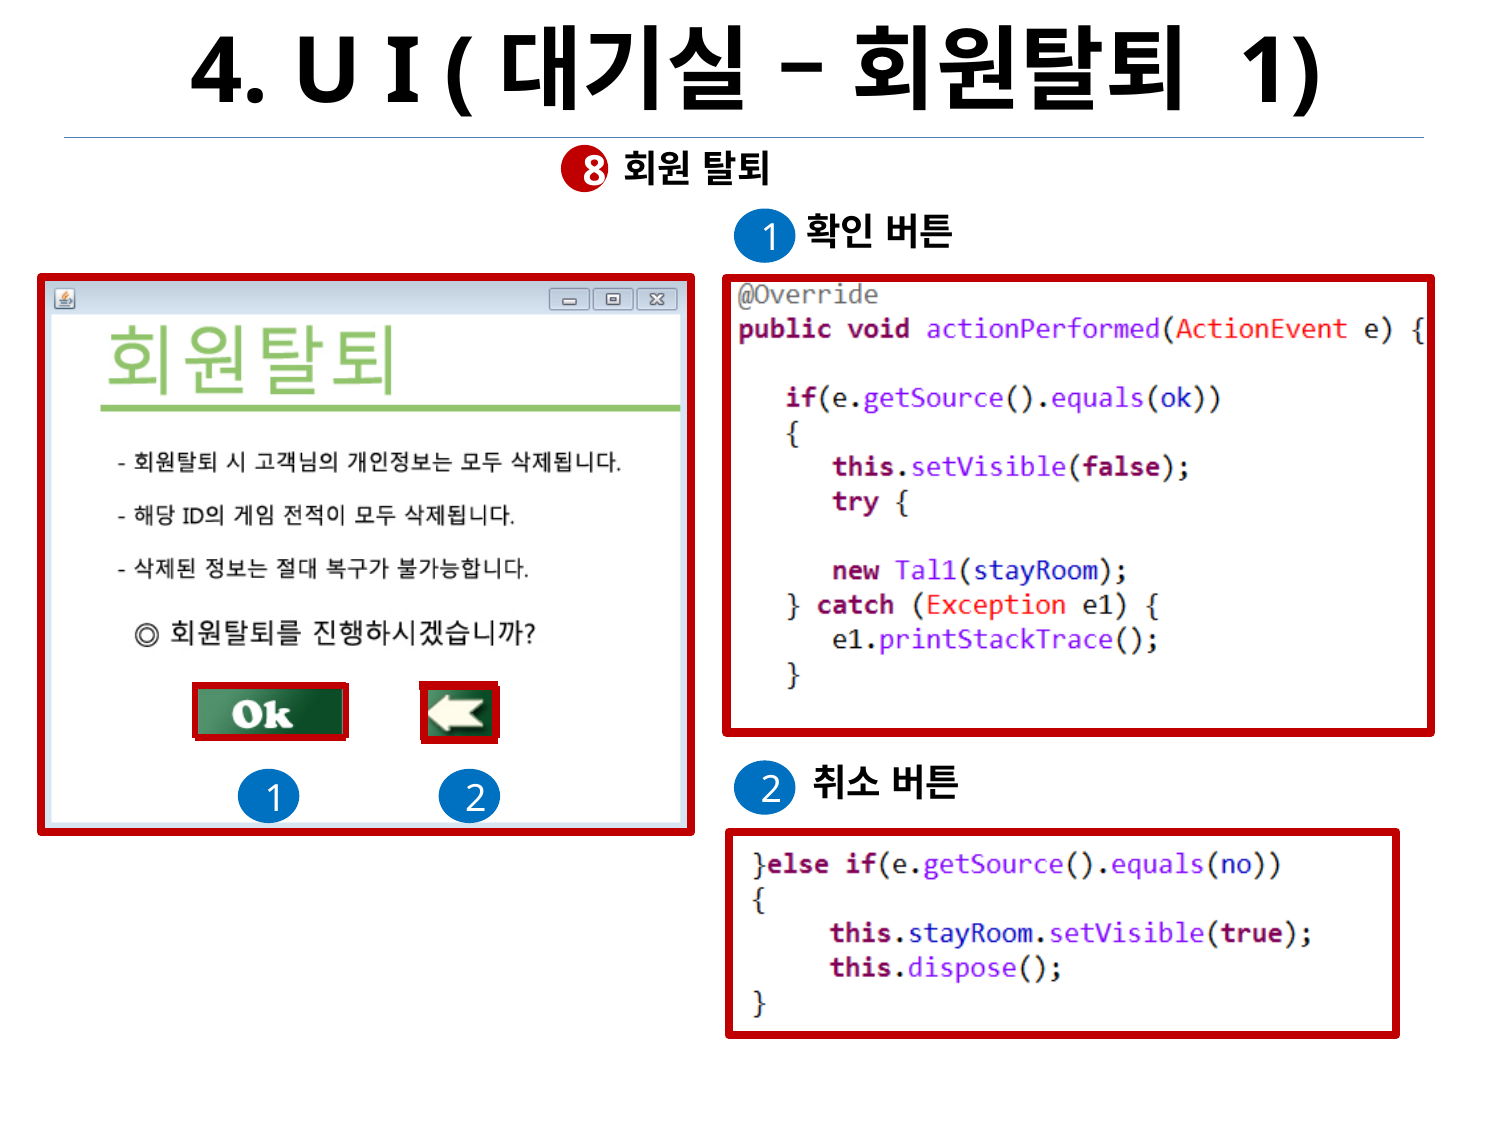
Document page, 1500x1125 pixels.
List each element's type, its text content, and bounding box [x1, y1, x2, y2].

text_box 취소 버튼 [797, 751, 1087, 830]
picture [41, 276, 692, 832]
picture [726, 277, 1450, 705]
picture [728, 831, 1350, 1036]
text_box 확인 버튼 [791, 200, 1081, 276]
text_box 회원 탈퇴 [608, 145, 963, 197]
text_box 8 [558, 145, 608, 195]
title 4. U I (대기실 – 회원탈퇴 1) [80, 0, 1431, 136]
text_box 2 [736, 762, 794, 813]
text_box 1 [736, 210, 791, 261]
text_box [724, 710, 1433, 734]
text_box [1346, 830, 1398, 1037]
